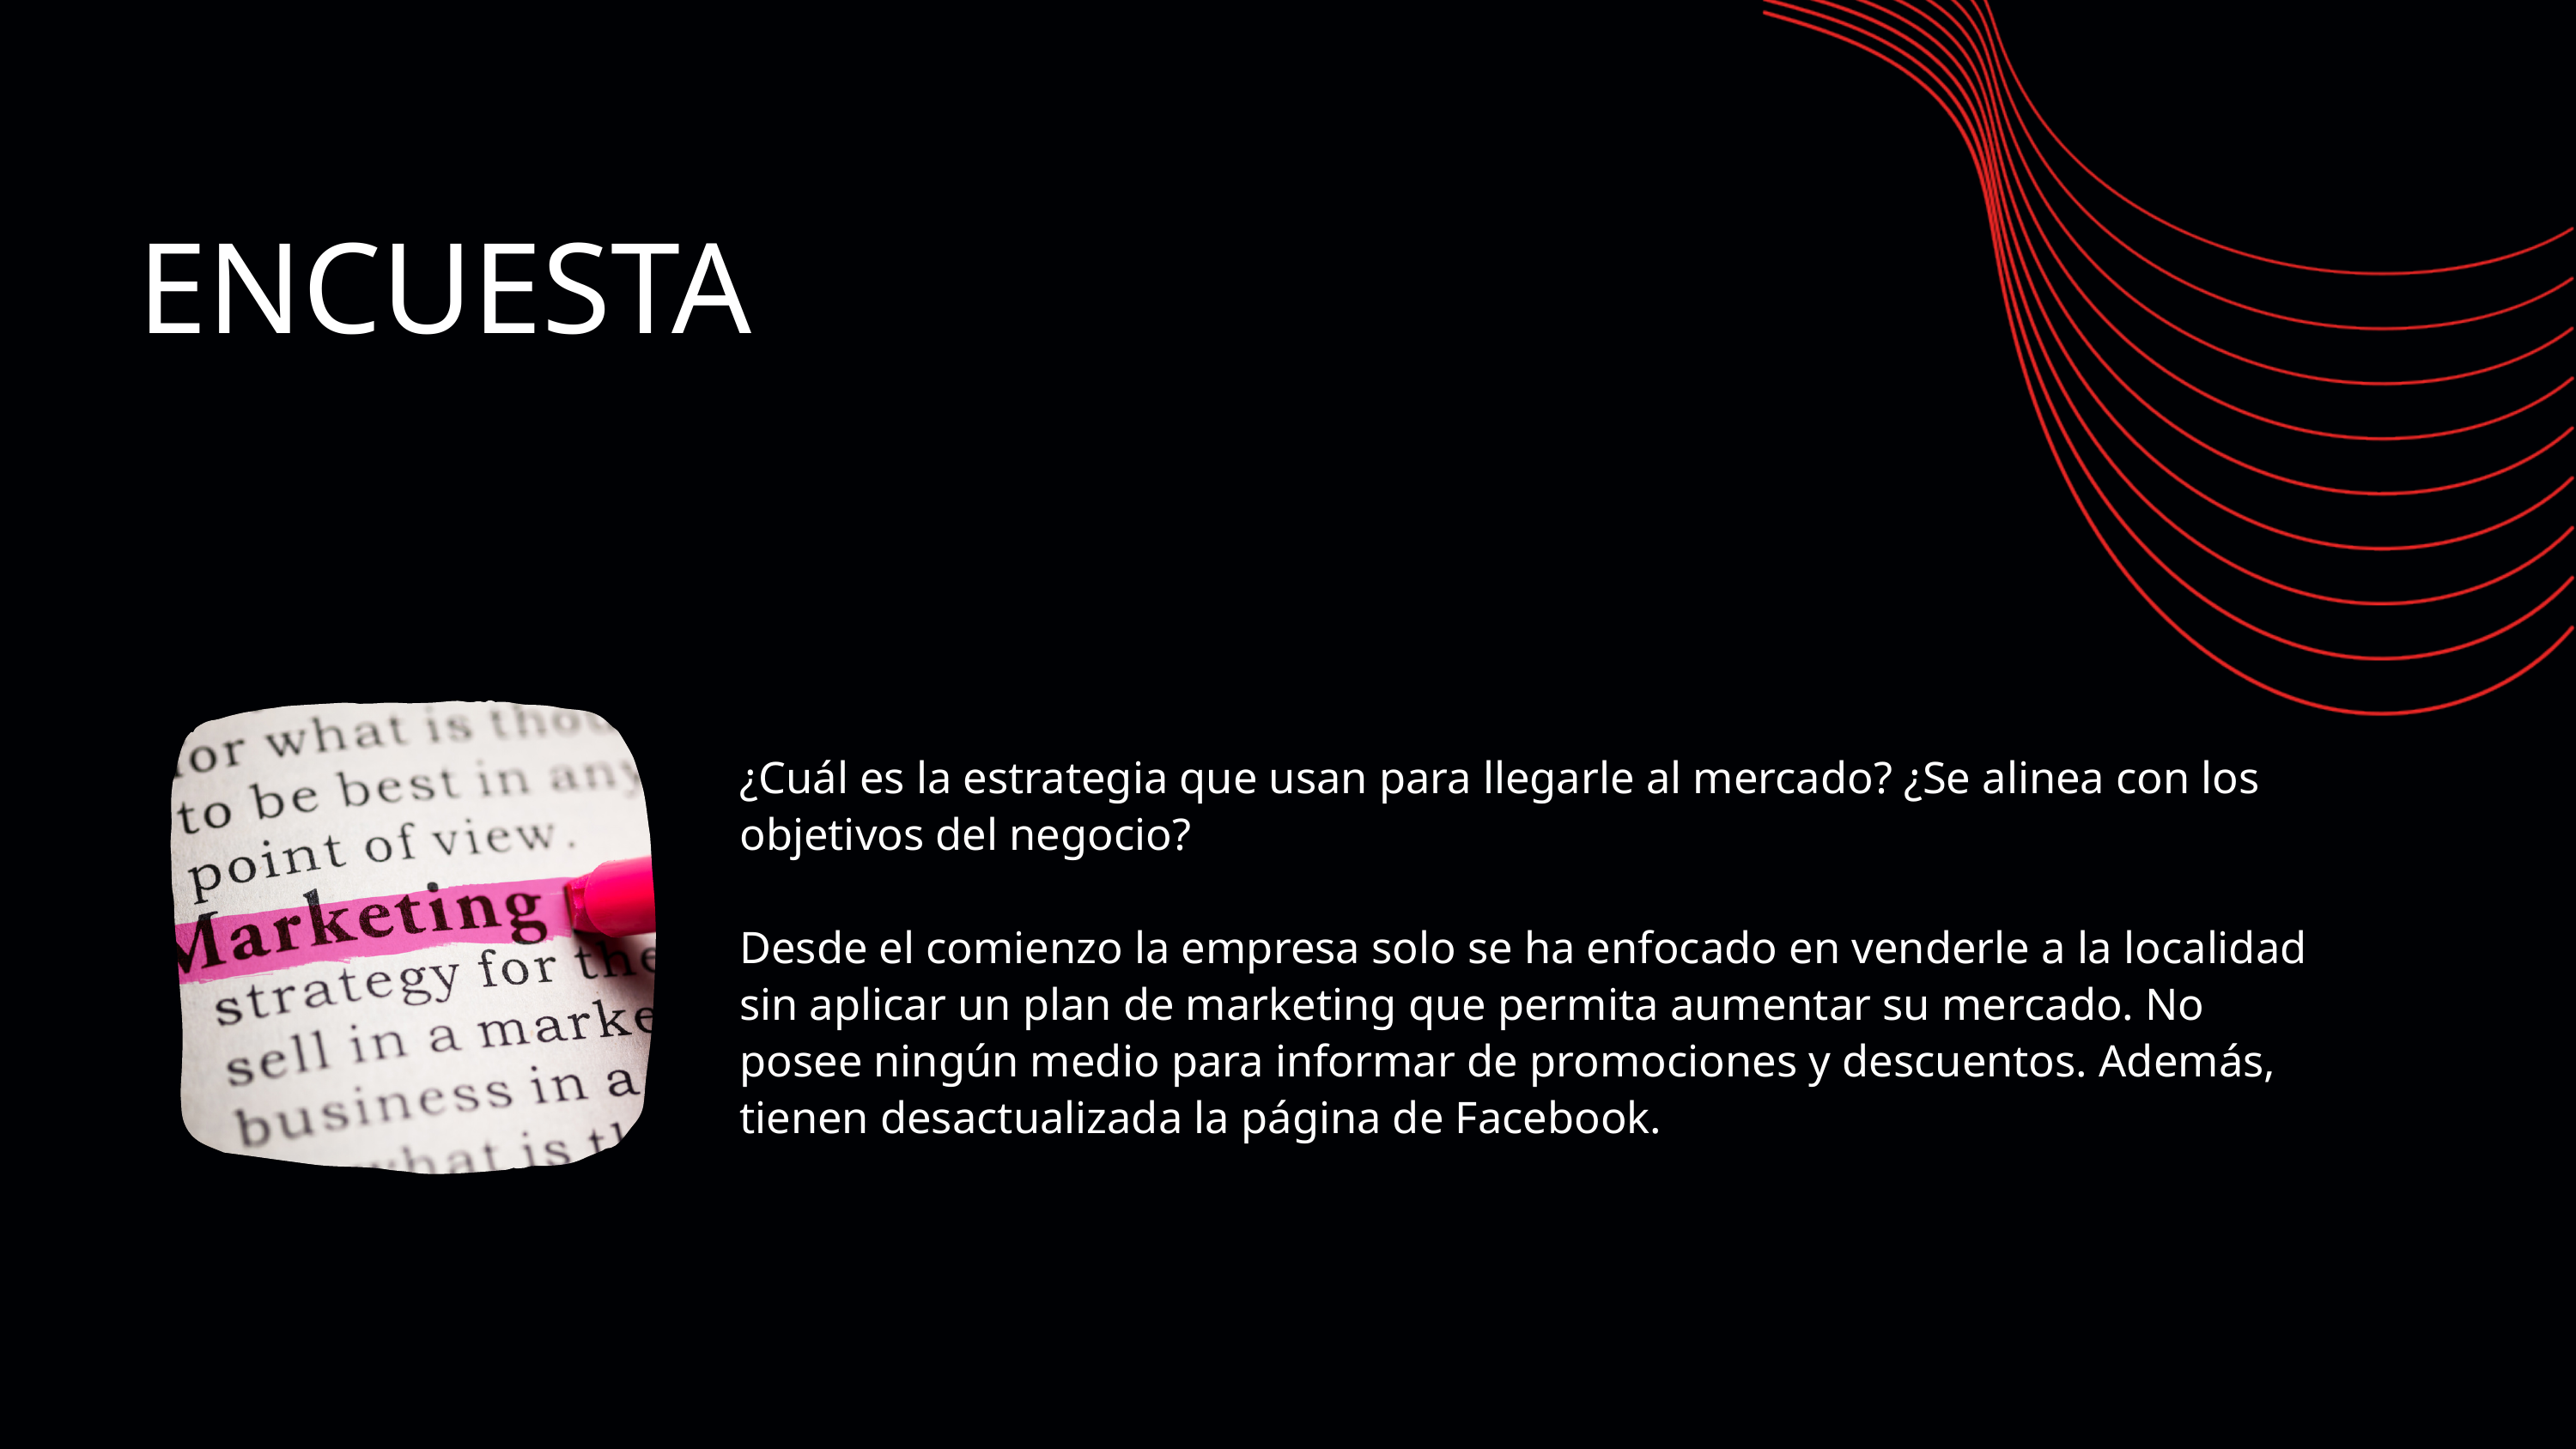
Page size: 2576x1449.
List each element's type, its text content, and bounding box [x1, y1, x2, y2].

text_box ENCUESTA [137, 224, 1050, 359]
text_box [1762, 0, 2576, 724]
text_box ¿Cuál es la estrategia que usan para llegarle al mercado? ¿Se alinea con los objetivos del negocio? Desde el comienzo la empresa solo se ha enfocado en venderle a la localidad sin aplicar un plan de marketing que permita aumentar su mercado. No posee ningún medio para informar de promociones y descuentos. Además, tienen desactualizada la página de Facebook. [739, 745, 2332, 1199]
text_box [170, 700, 656, 1174]
